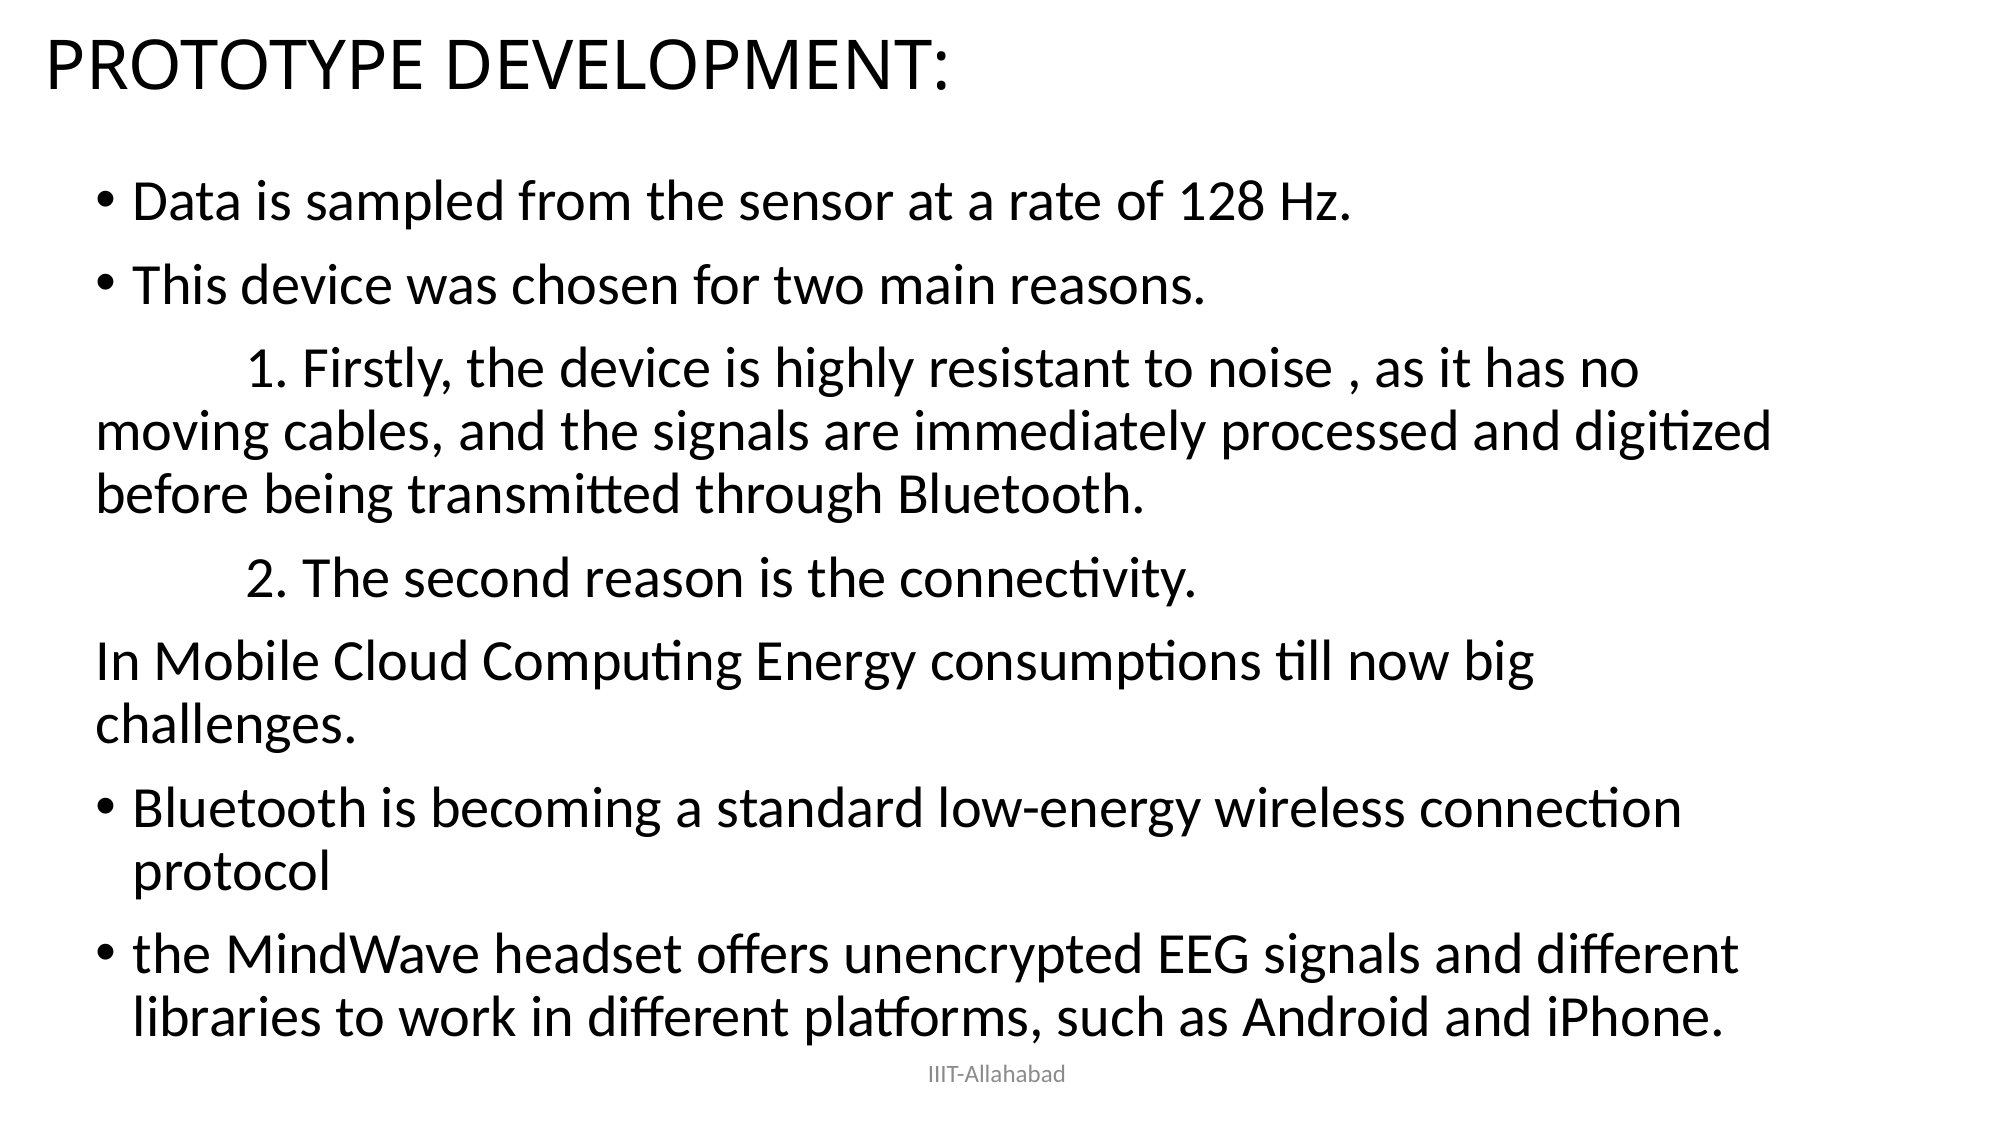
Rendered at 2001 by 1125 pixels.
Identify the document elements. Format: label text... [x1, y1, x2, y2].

title PROTOTYPE DEVELOPMENT: [29, 21, 1755, 112]
footer IIIT-Allahabad [662, 1042, 1338, 1103]
list Data is sampled from the sensor at a rate of 128 Hz. This device was chosen for two main reasons. 1. Firstly, the device is highly resistant to noise , as it has no moving cables, and the signals are immediately processed and digitized before being transmitted through Bluetooth. 2. The second reason is the connectivity. In Mobile Cloud Computing Energy consumptions till now big challenges. Bluetooth is becoming a standard low-energy wireless connection protocol the MindWave headset offers unencrypted EEG signals and different libraries to work in different platforms, such as Android and iPhone. [80, 162, 1806, 1063]
